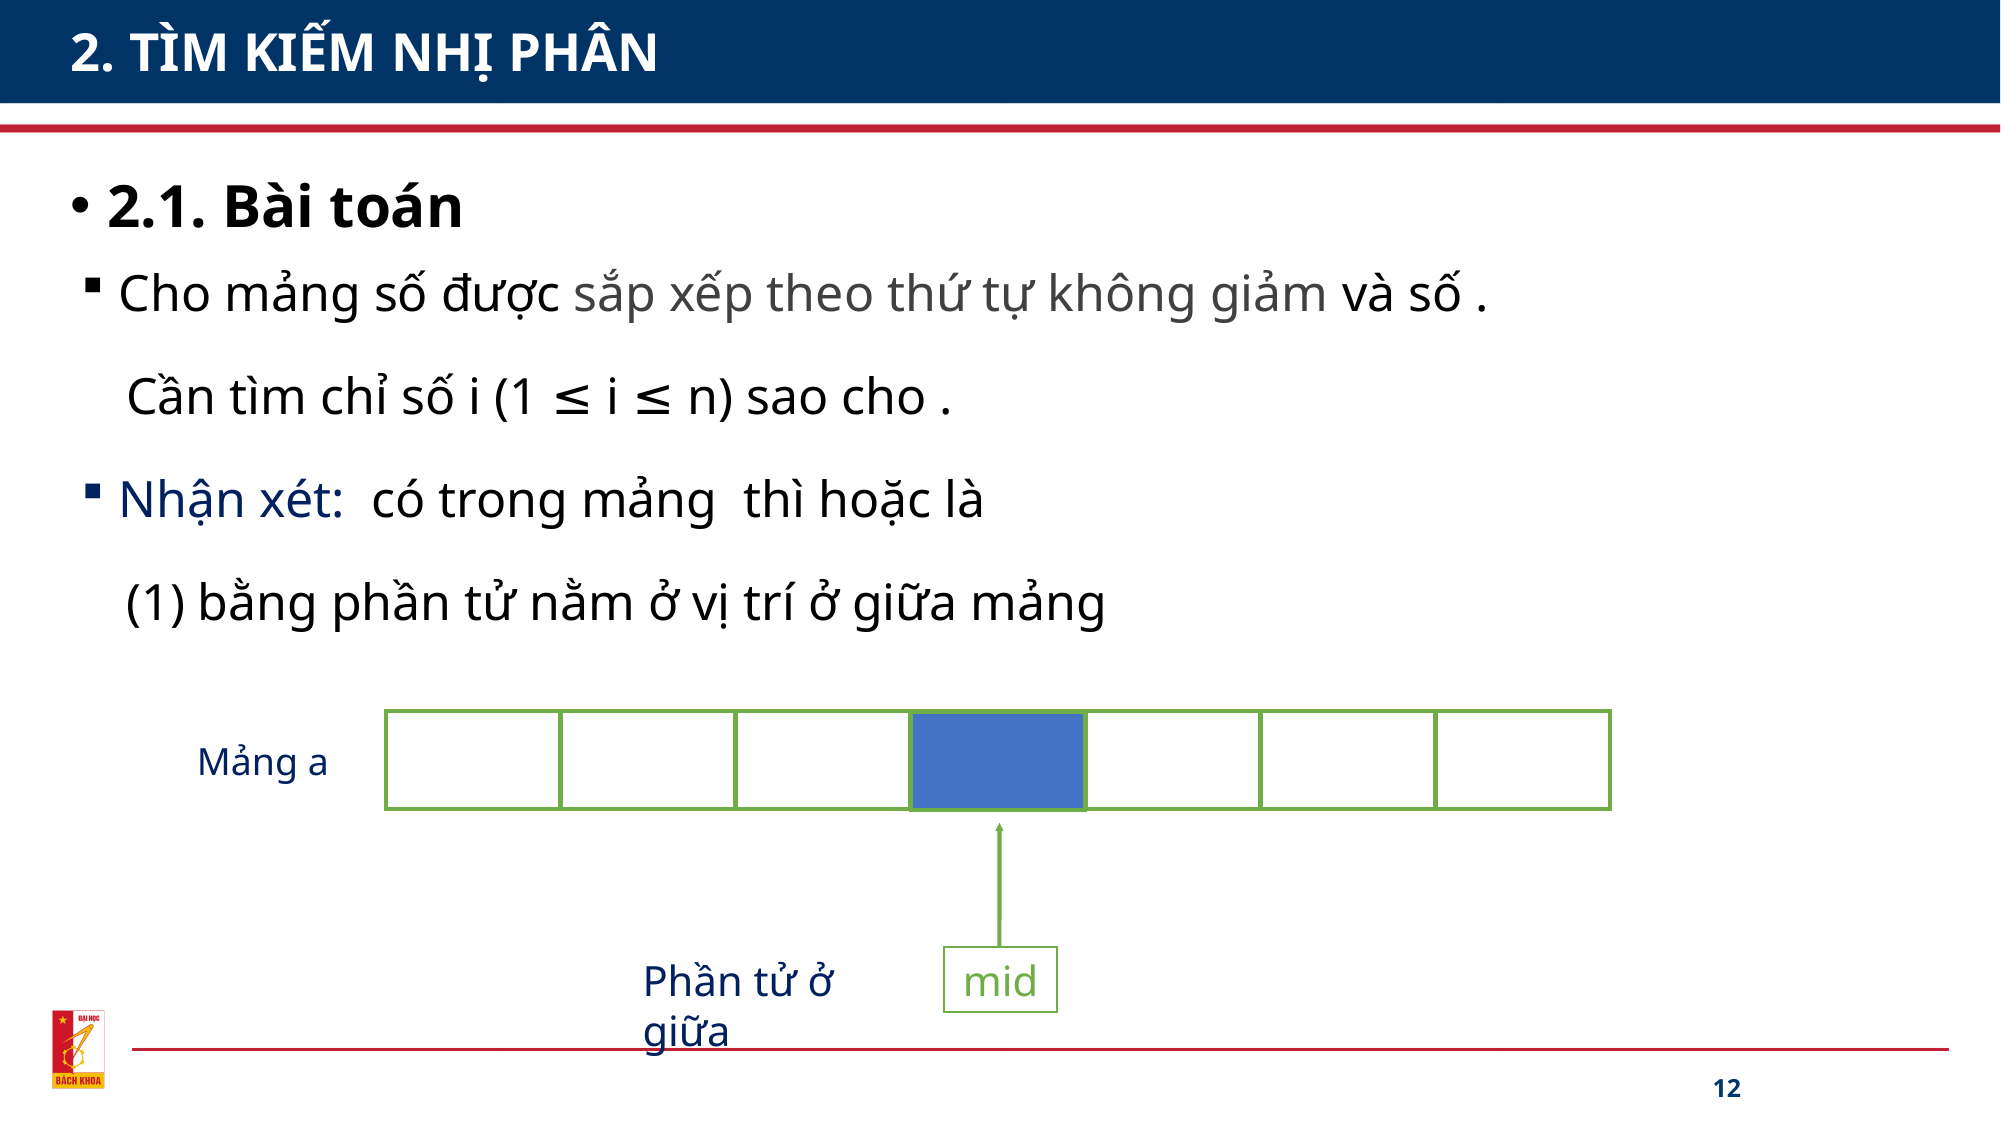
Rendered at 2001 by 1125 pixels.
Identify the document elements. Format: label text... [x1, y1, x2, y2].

text_box Mảng a [182, 730, 357, 791]
text_box mid [945, 947, 1057, 1013]
text_box [386, 710, 560, 809]
picture [0, 0, 2001, 1125]
text_box [1086, 710, 1260, 809]
slide_number 12 [1502, 1065, 1953, 1125]
list 2.1. Bài toán [55, 169, 1945, 980]
text_box [1260, 710, 1435, 809]
text_box [995, 822, 1004, 948]
text_box [561, 710, 735, 809]
text_box Phần tử ở giữa [627, 947, 945, 1062]
text_box [736, 710, 910, 809]
text_box [1436, 710, 1610, 809]
title 2. TÌM KIẾM NHỊ PHÂN [55, 18, 1945, 90]
text_box [911, 711, 1085, 810]
